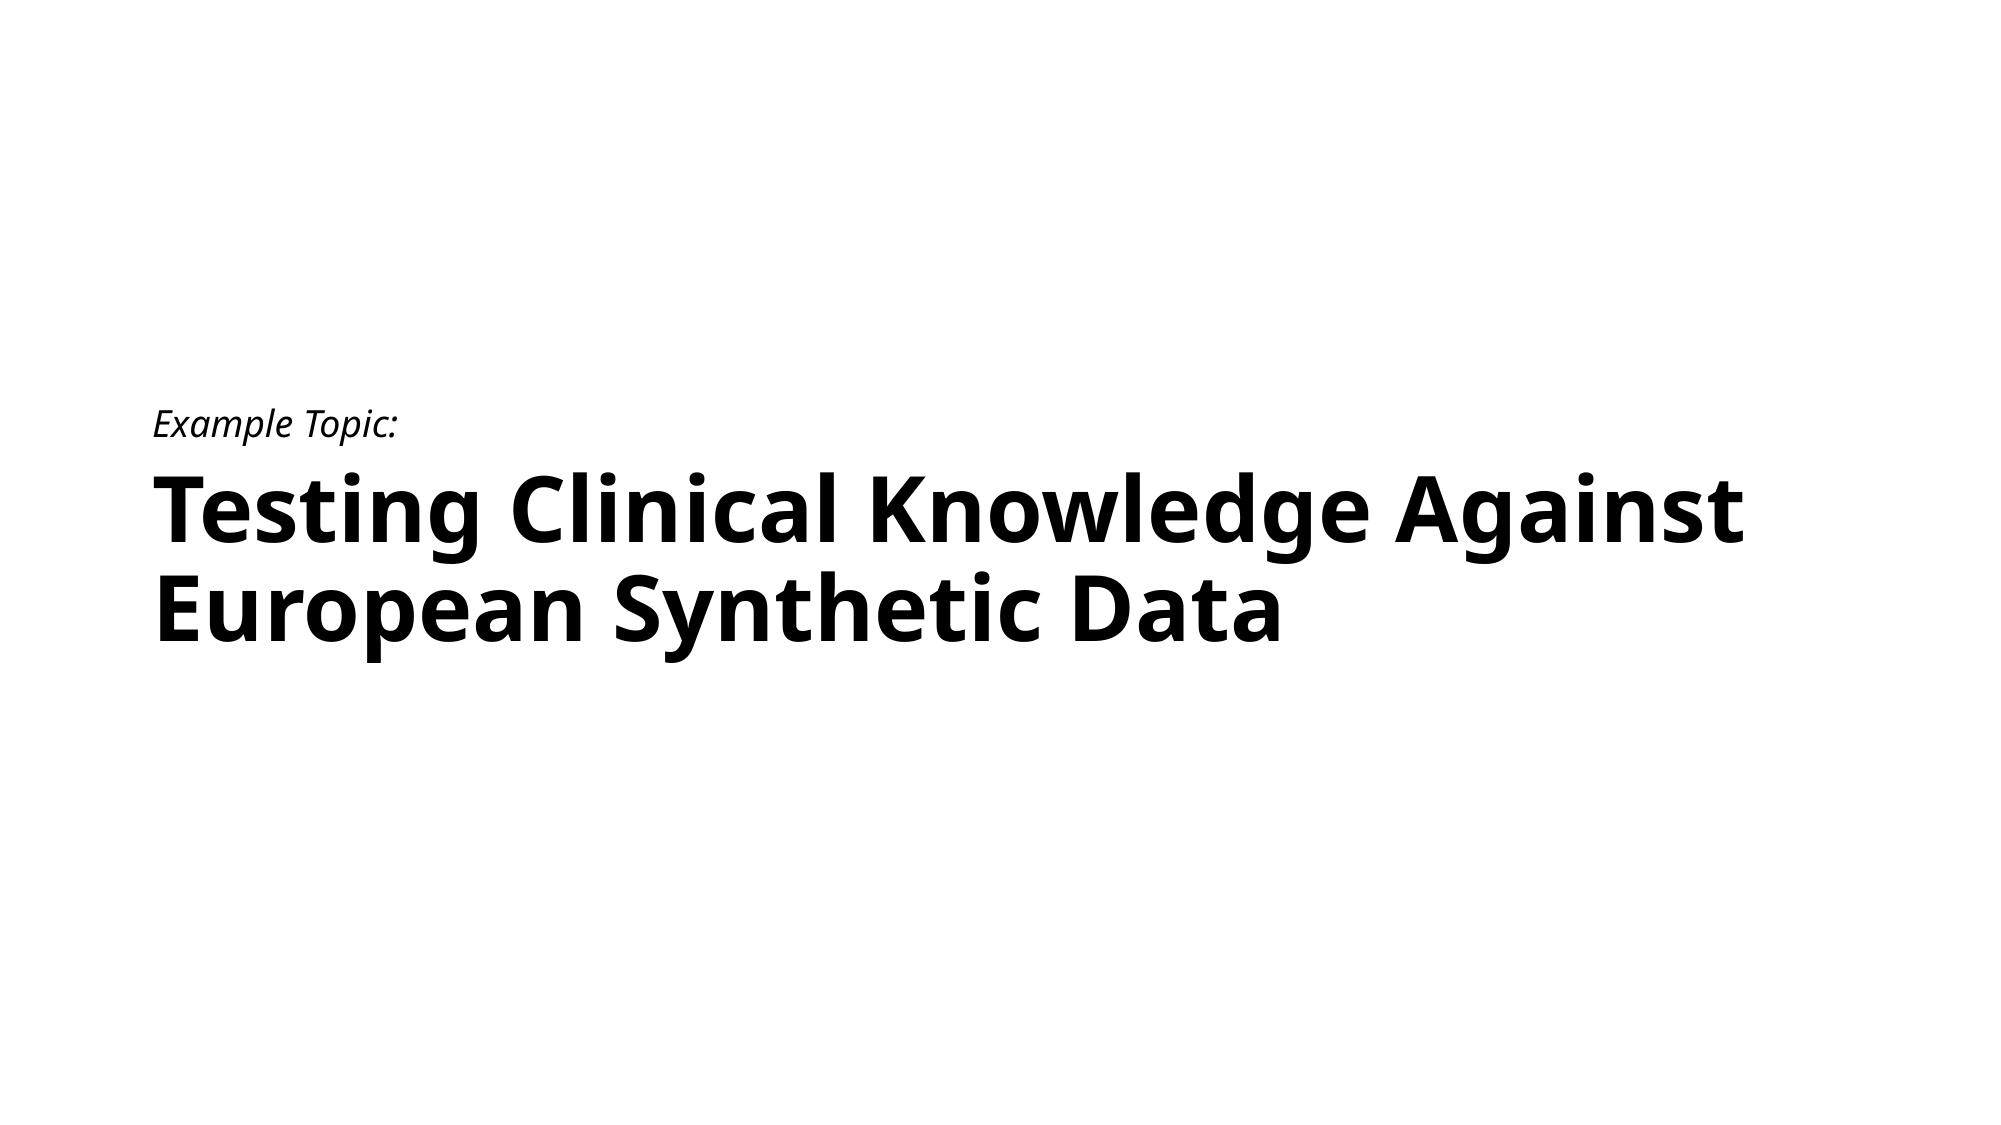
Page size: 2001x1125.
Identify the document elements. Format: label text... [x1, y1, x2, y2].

title Testing Clinical Knowledge Against European Synthetic Data [137, 453, 1863, 672]
text_box Example Topic: [137, 393, 414, 453]
